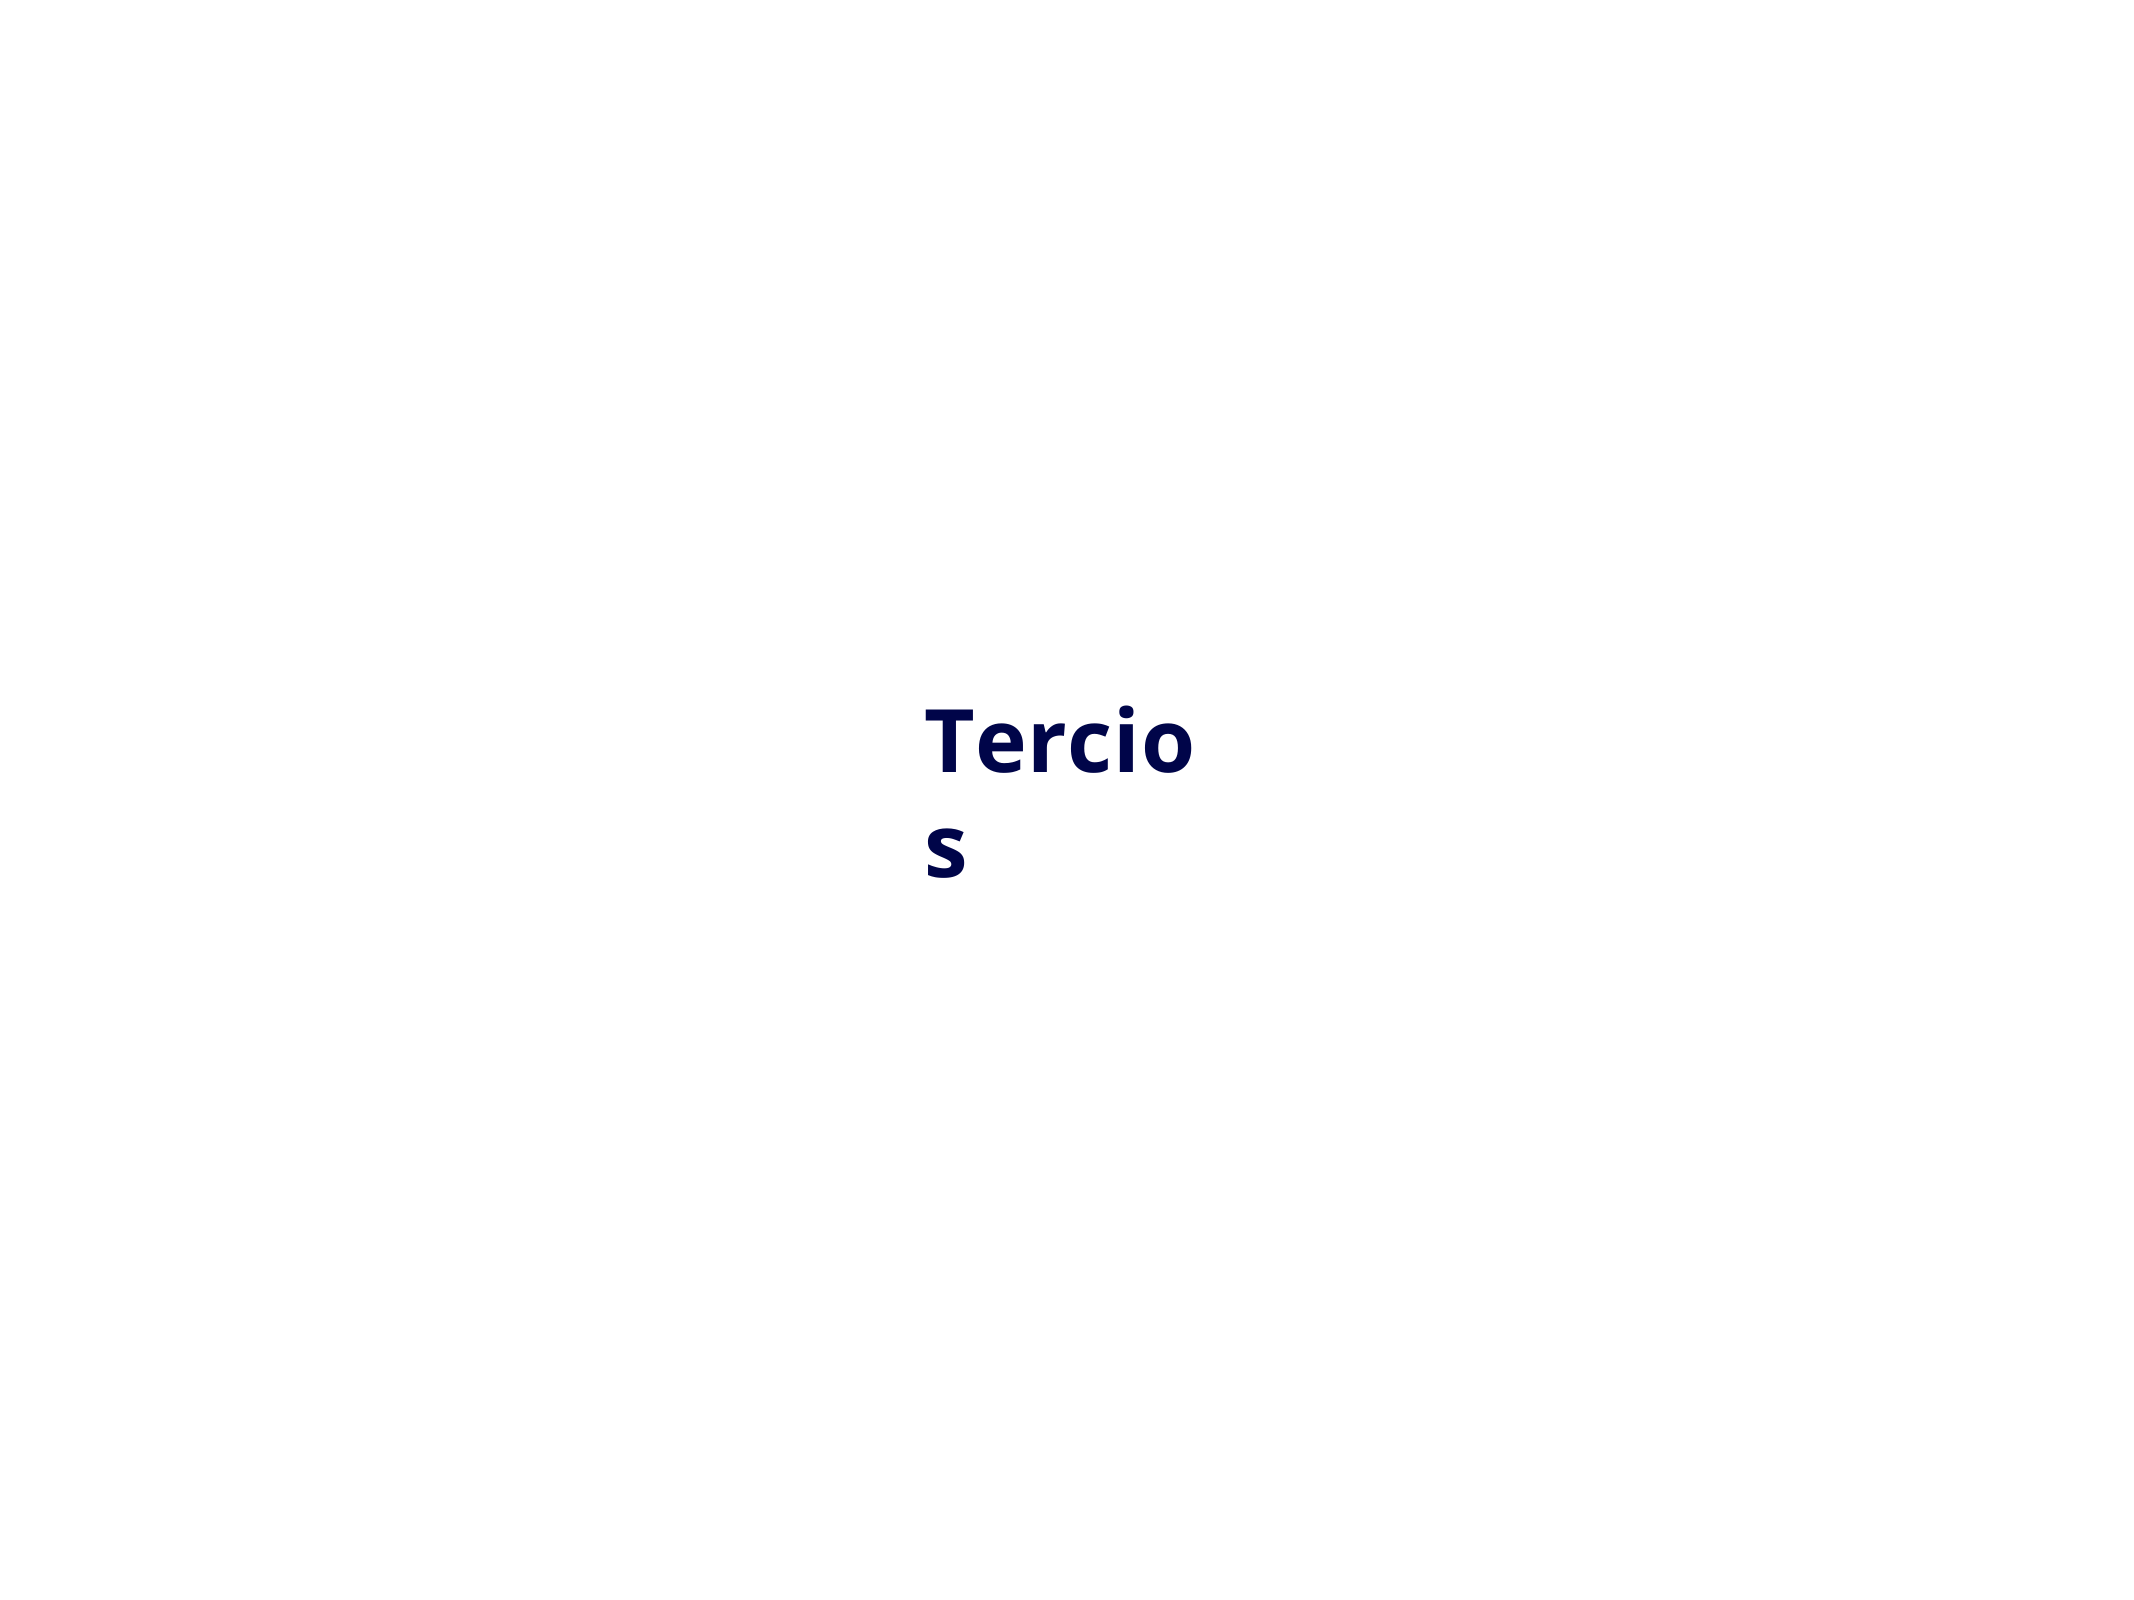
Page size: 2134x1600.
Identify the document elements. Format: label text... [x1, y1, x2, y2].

title Tercios [922, 683, 1211, 953]
